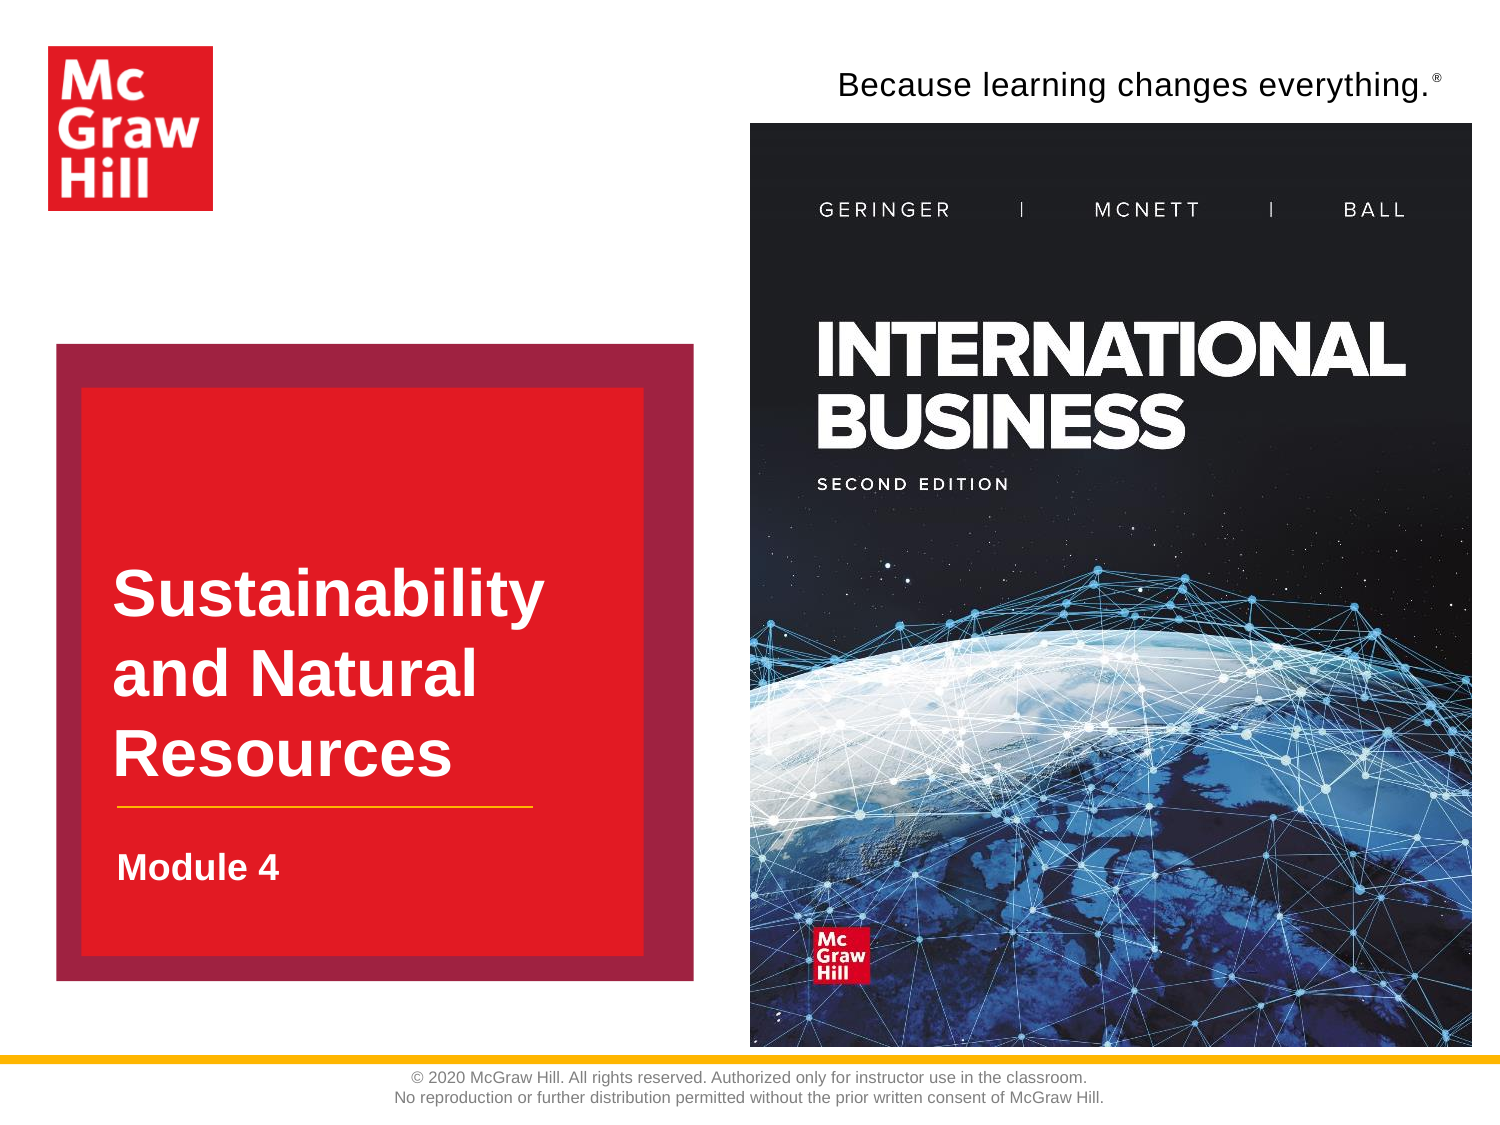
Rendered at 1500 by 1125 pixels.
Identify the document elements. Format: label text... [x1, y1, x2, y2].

picture [48, 46, 213, 211]
list Module 4 [101, 836, 602, 930]
picture [749, 123, 1472, 1047]
title Sustainability and Natural Resources [97, 568, 596, 798]
list © 2020 McGraw Hill. All rights reserved. Authorized only for instructor use in the classroom. No reproduction or further distribution permitted without the prior written consent of McGraw Hill. [56, 1059, 1444, 1125]
